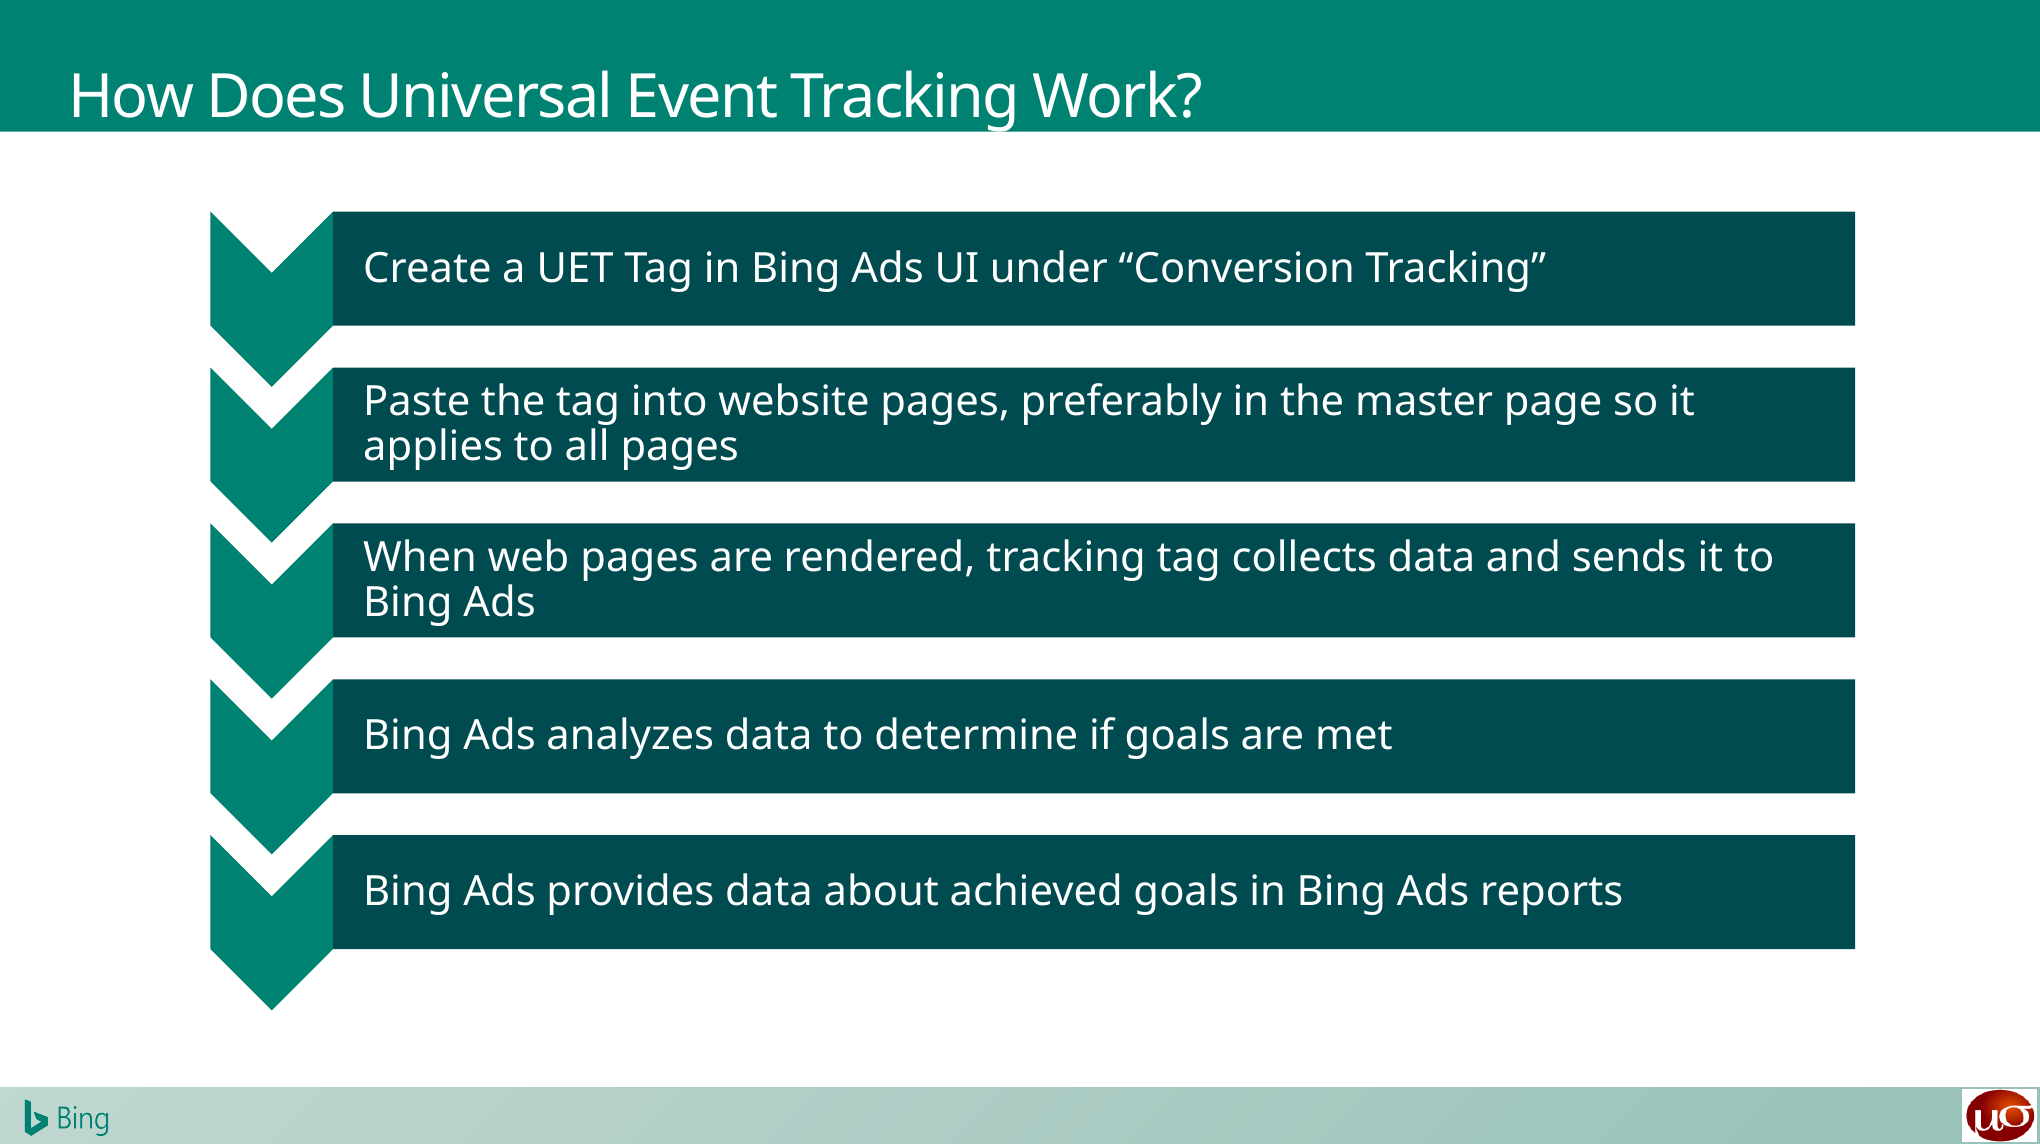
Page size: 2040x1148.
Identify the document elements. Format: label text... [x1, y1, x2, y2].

text_box [209, 210, 334, 388]
text_box Paste the tag into website pages, preferably in the master page so it applies to all pages [332, 367, 1856, 482]
text_box [209, 834, 334, 1011]
text_box Create a UET Tag in Bing Ads UI under “Conversion Tracking” [332, 211, 1856, 326]
title How Does Universal Event Tracking Work? [44, 49, 1861, 272]
text_box Bing Ads analyzes data to determine if goals are met [332, 678, 1856, 794]
text_box [209, 678, 334, 856]
picture [10, 1083, 127, 1148]
picture [1962, 1089, 2037, 1142]
text_box [209, 522, 334, 700]
text_box When web pages are rendered, tracking tag collects data and sends it to Bing Ads [332, 523, 1856, 638]
text_box Bing Ads provides data about achieved goals in Bing Ads reports [332, 834, 1856, 950]
text_box [209, 366, 334, 544]
